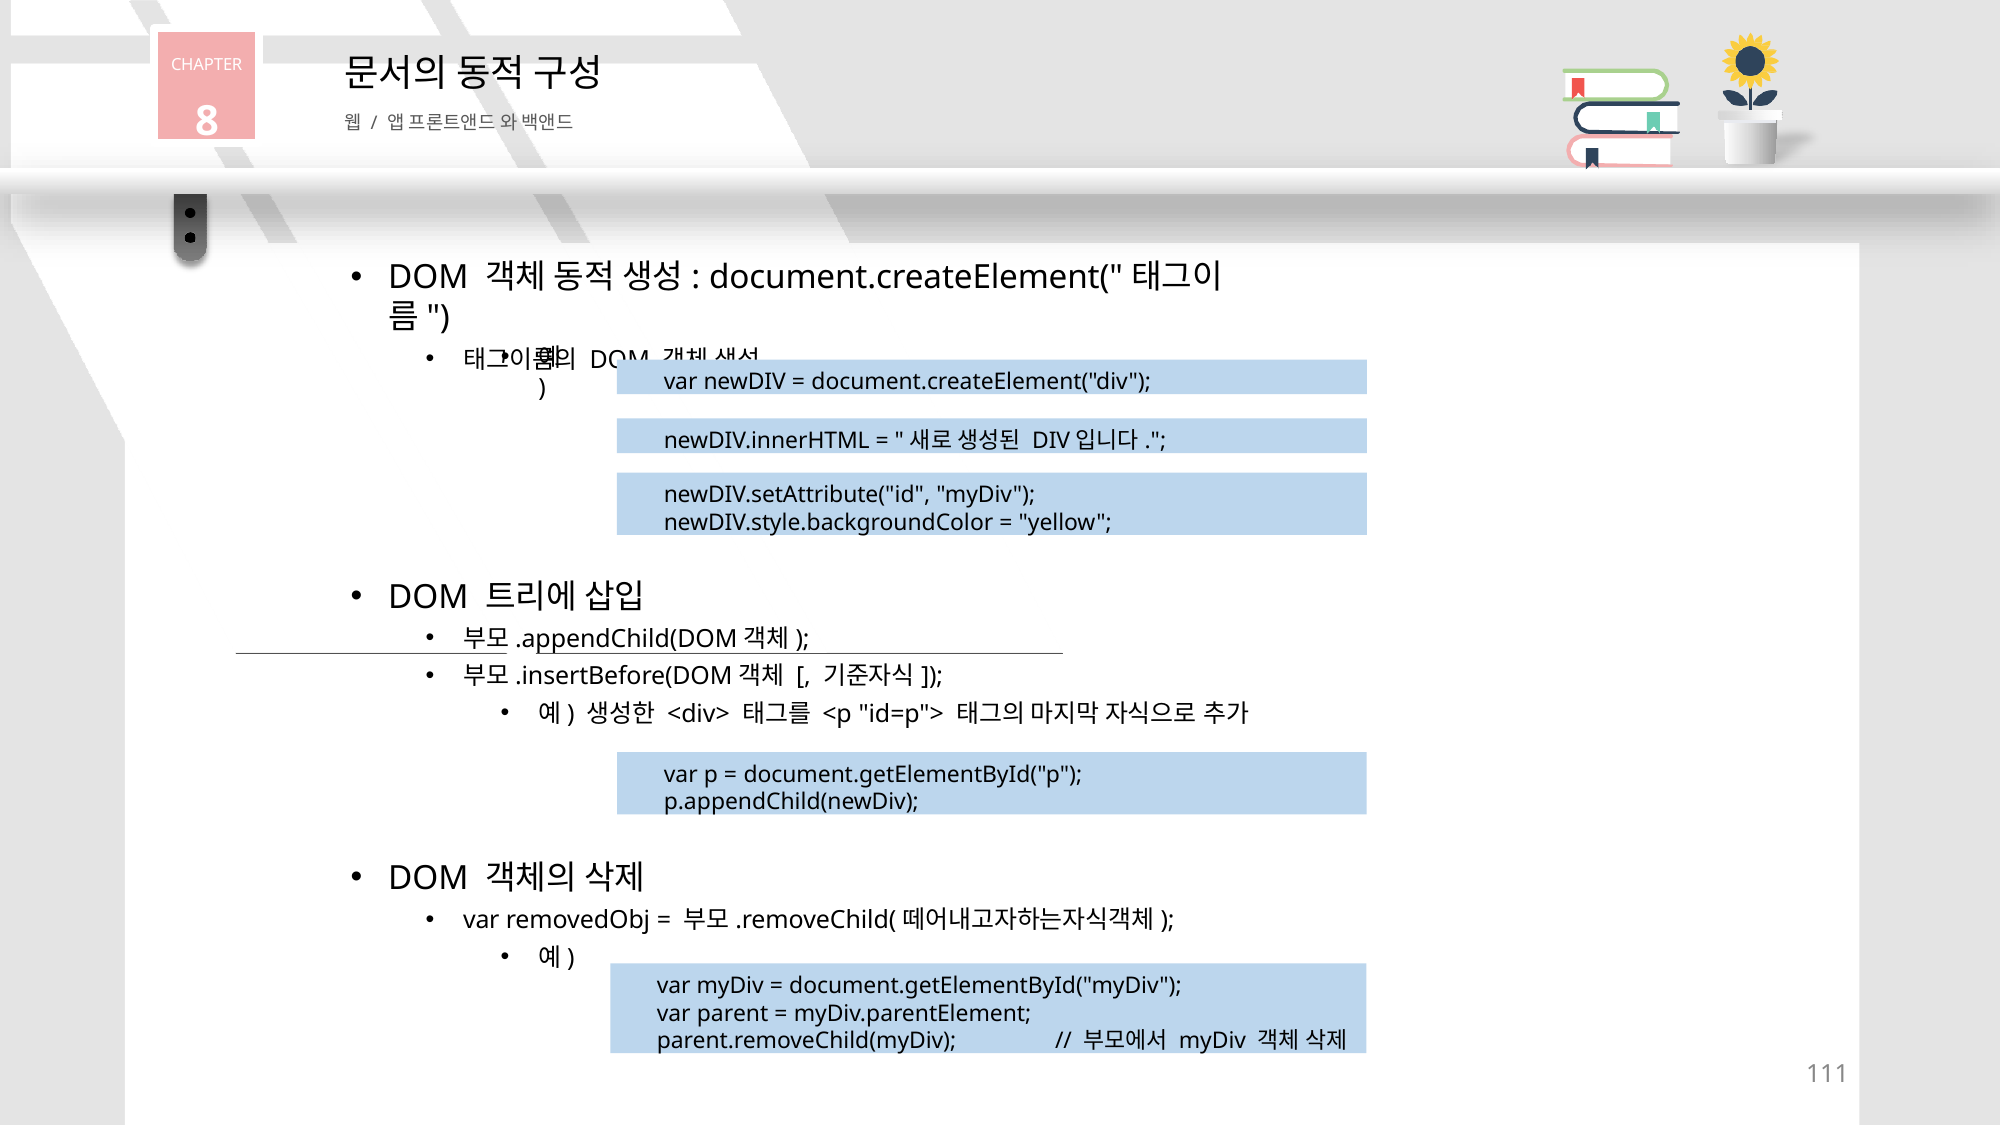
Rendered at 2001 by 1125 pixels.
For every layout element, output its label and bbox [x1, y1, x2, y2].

slide_number [1801, 1053, 1853, 1125]
text_box [0, 0, 2000, 1125]
title [342, 47, 636, 238]
